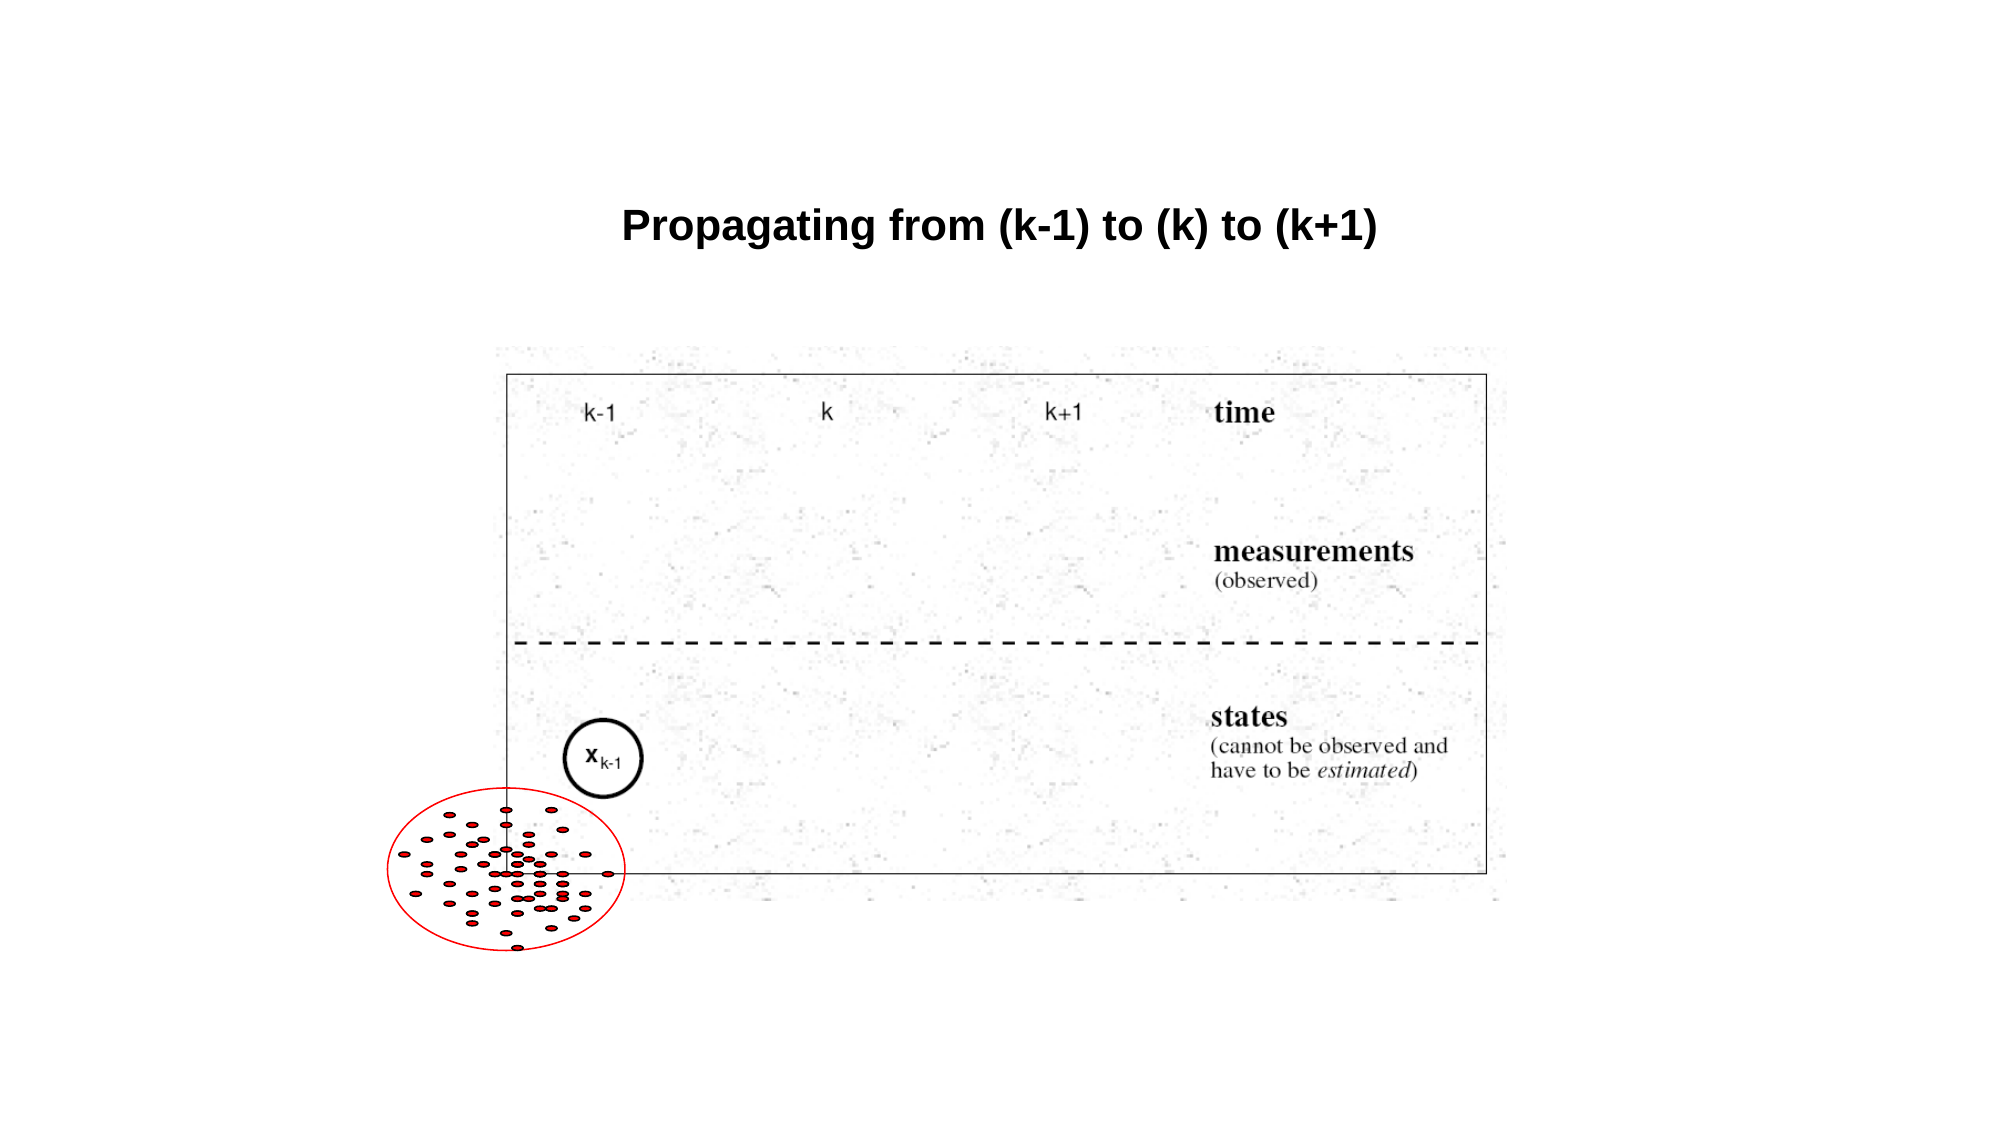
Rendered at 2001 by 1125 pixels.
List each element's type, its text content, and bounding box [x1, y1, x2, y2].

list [493, 346, 1507, 901]
title Propagating from (k-1) to (k) to (k+1) [493, 174, 1507, 272]
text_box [387, 787, 626, 951]
